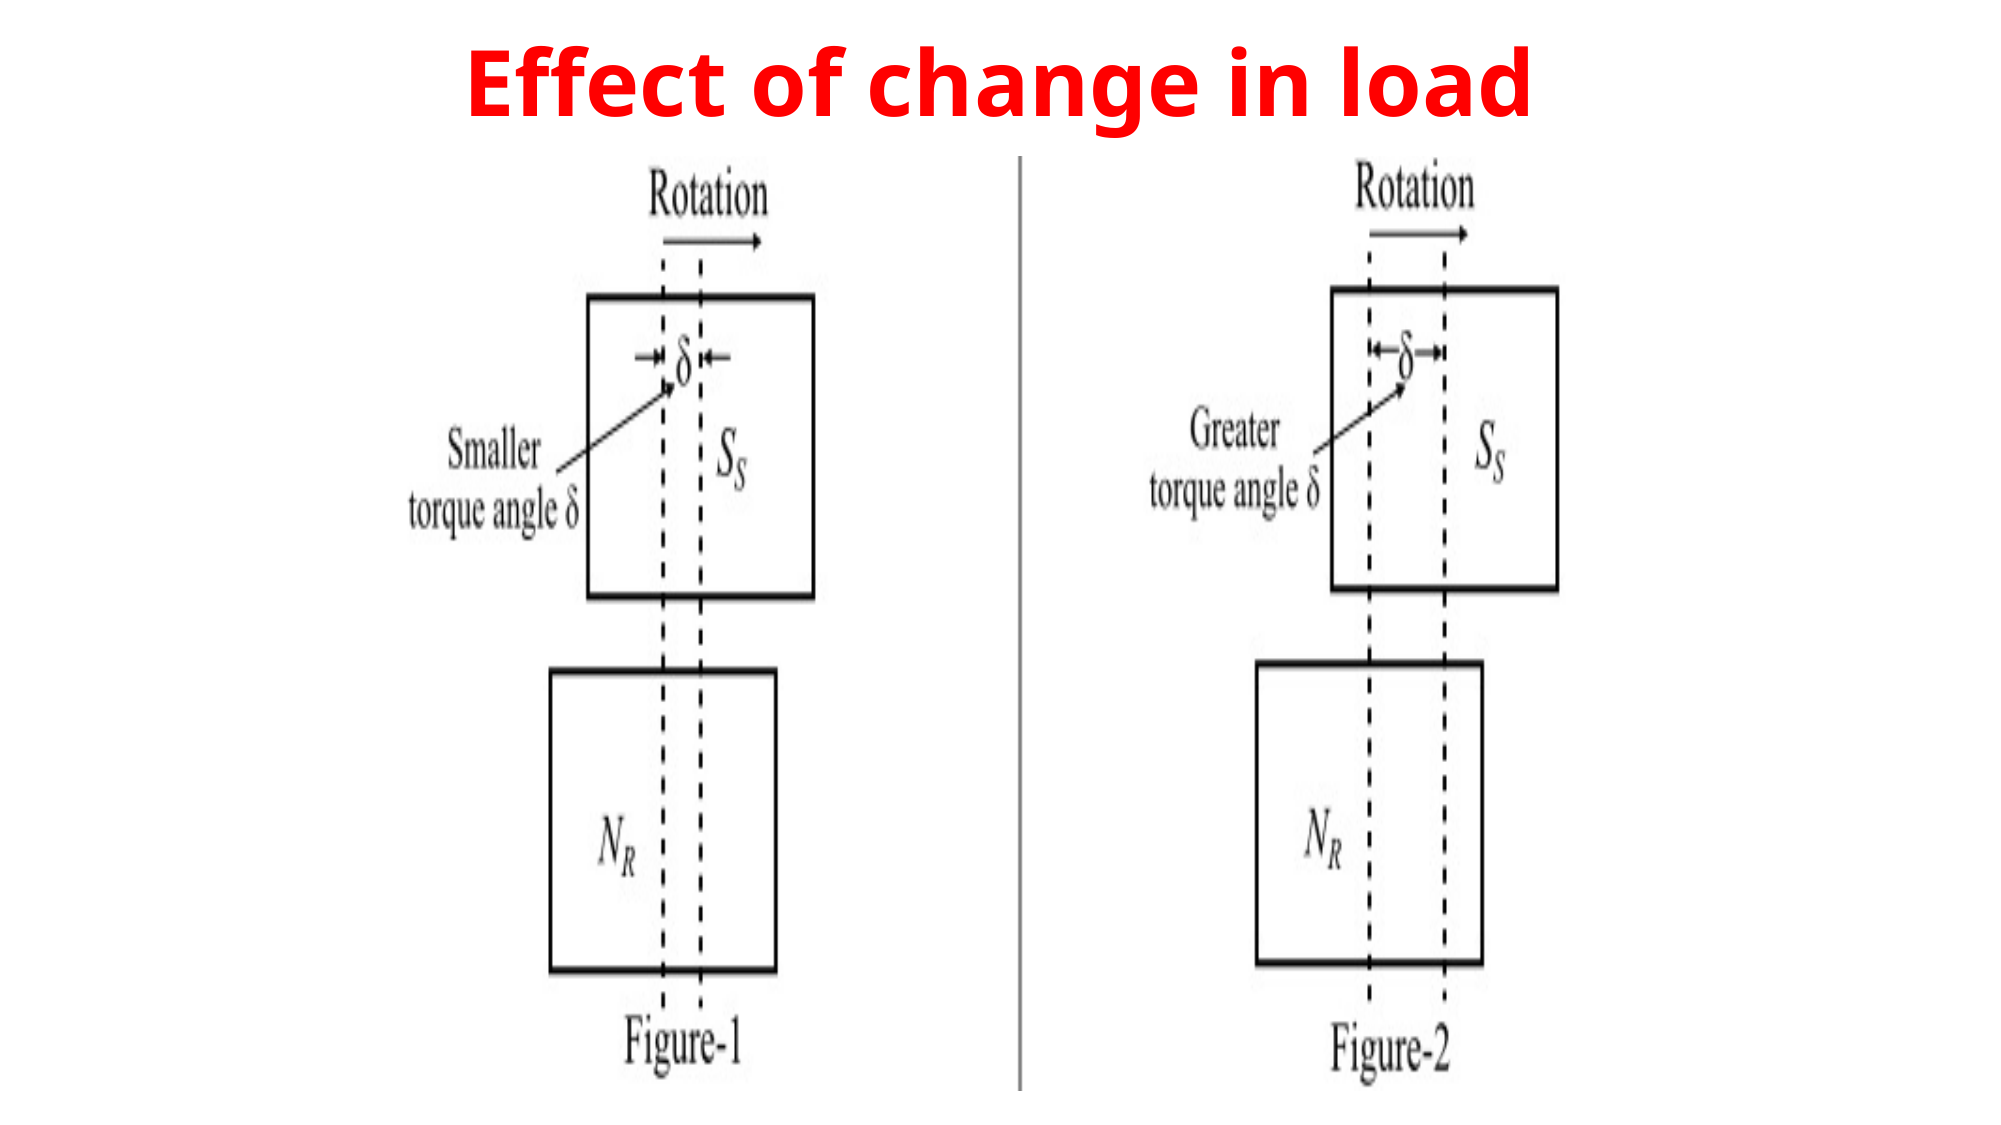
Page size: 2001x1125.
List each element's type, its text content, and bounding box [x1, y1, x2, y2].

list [363, 156, 1678, 1091]
title Effect of change in load [137, 15, 1863, 157]
